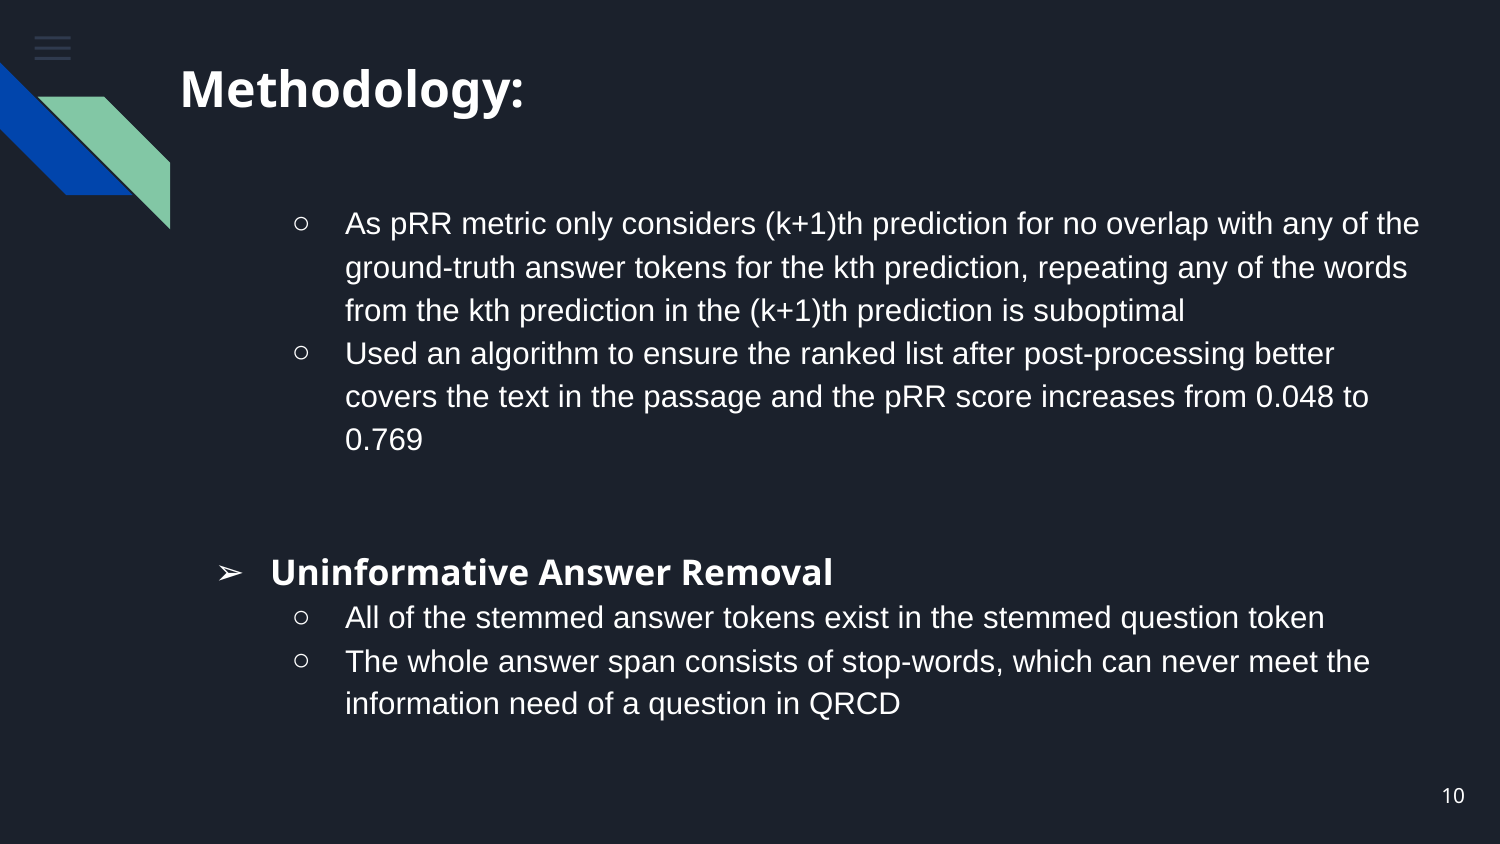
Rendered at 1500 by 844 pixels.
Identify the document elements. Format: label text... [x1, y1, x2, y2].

list As pRR metric only considers (k+1)th prediction for no overlap with any of the ground-truth answer tokens for the kth prediction, repeating any of the words from the kth prediction in the (k+1)th prediction is suboptimal Used an algorithm to ensure the ranked list after post-processing better covers the text in the passage and the pRR score increases from 0.048 to 0.769 Uninformative Answer Removal All of the stemmed answer tokens exist in the stemmed question token The whole answer span consists of stop-words, which can never meet the information need of a question in QRCD [180, 115, 1449, 819]
title Methodology: [164, 42, 1320, 193]
slide_number ‹#› [1389, 764, 1480, 830]
